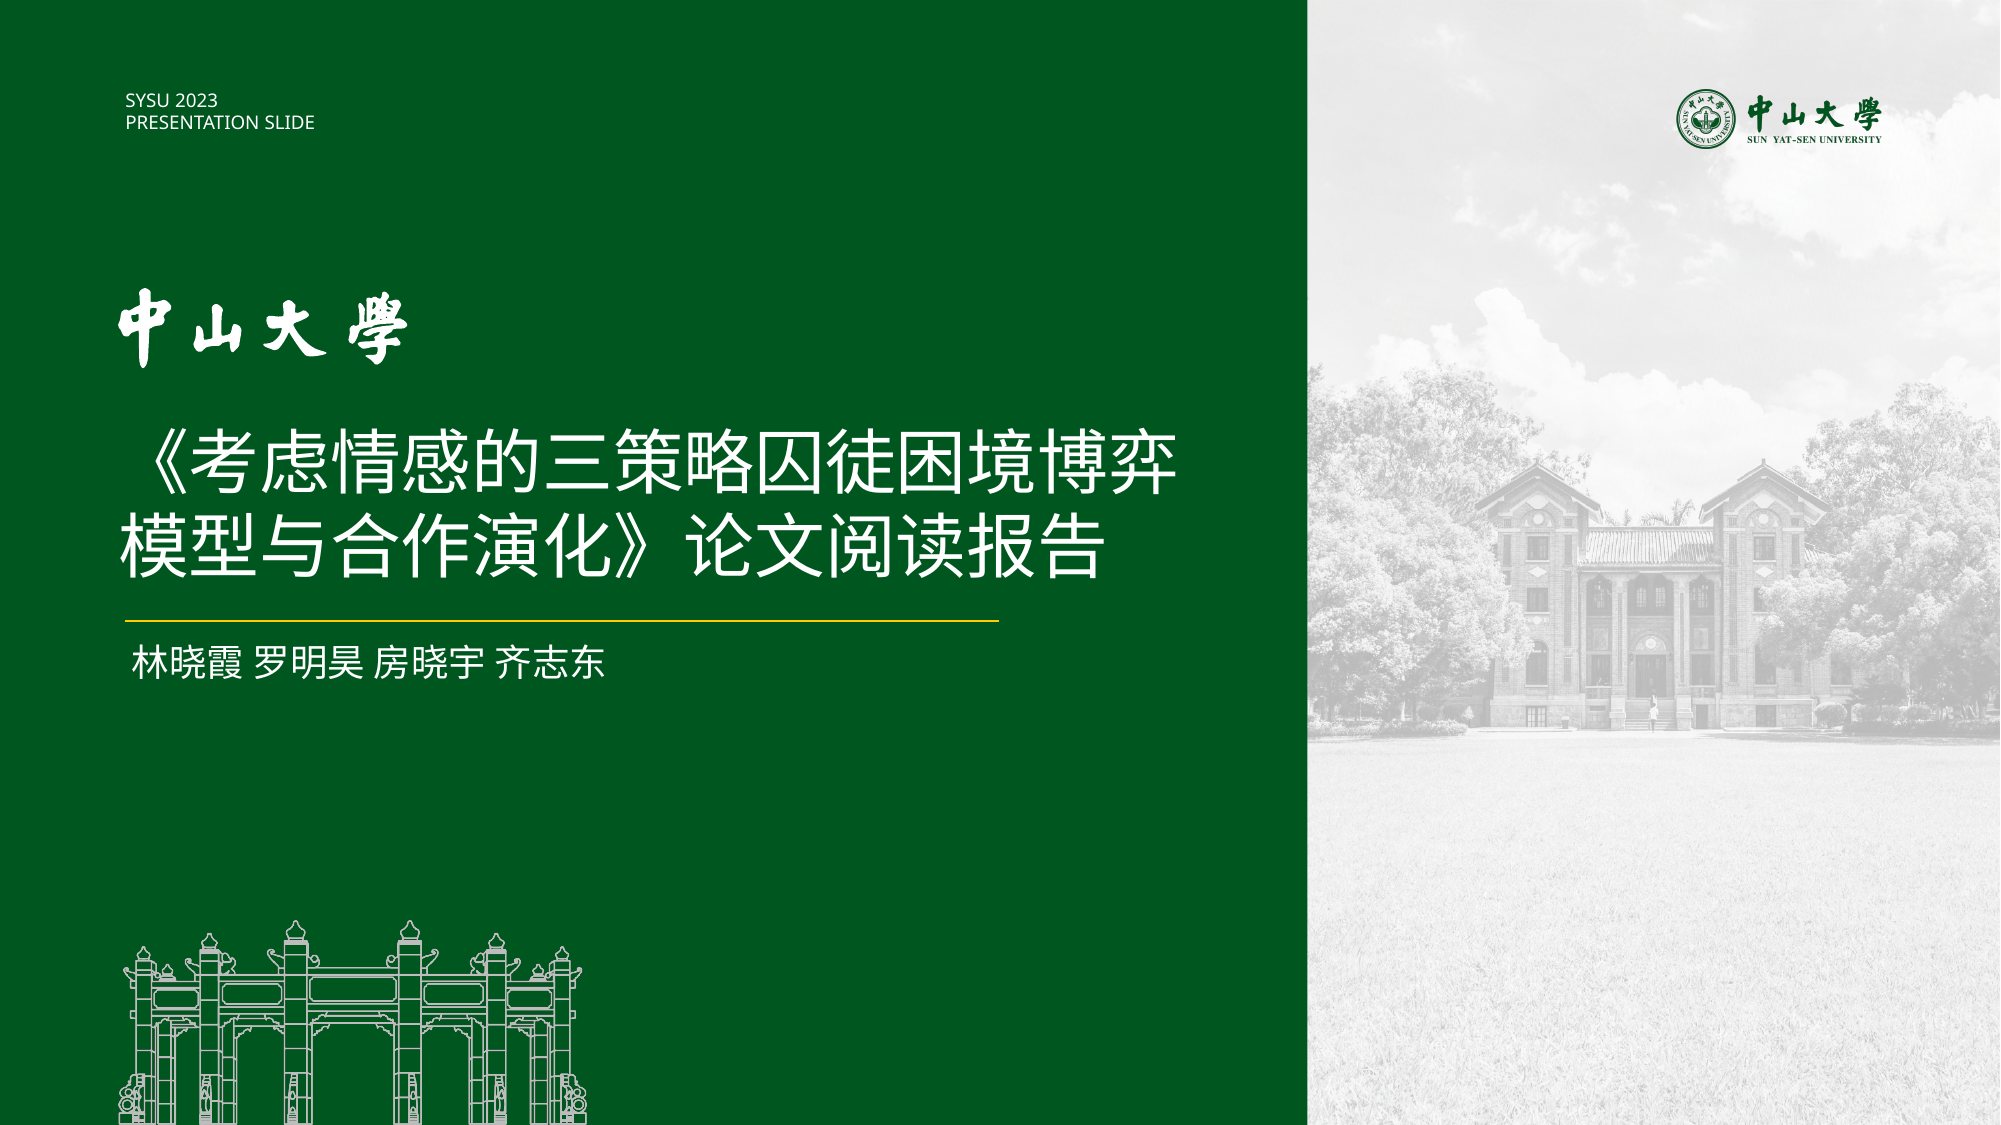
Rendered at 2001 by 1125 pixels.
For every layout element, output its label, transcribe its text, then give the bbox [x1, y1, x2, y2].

text_box SYSU 2023 PRESENTATION SLIDE [125, 88, 316, 134]
picture [1307, 0, 2001, 1125]
text_box 《考虑情感的三策略囚徒困境博弈模型与合作演化》论文阅读报告 [118, 417, 1190, 588]
picture [117, 920, 587, 1125]
text_box 林晓霞 罗明昊 房晓宇 齐志东 [131, 638, 608, 684]
text_box [0, 0, 1307, 1125]
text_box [117, 287, 408, 369]
